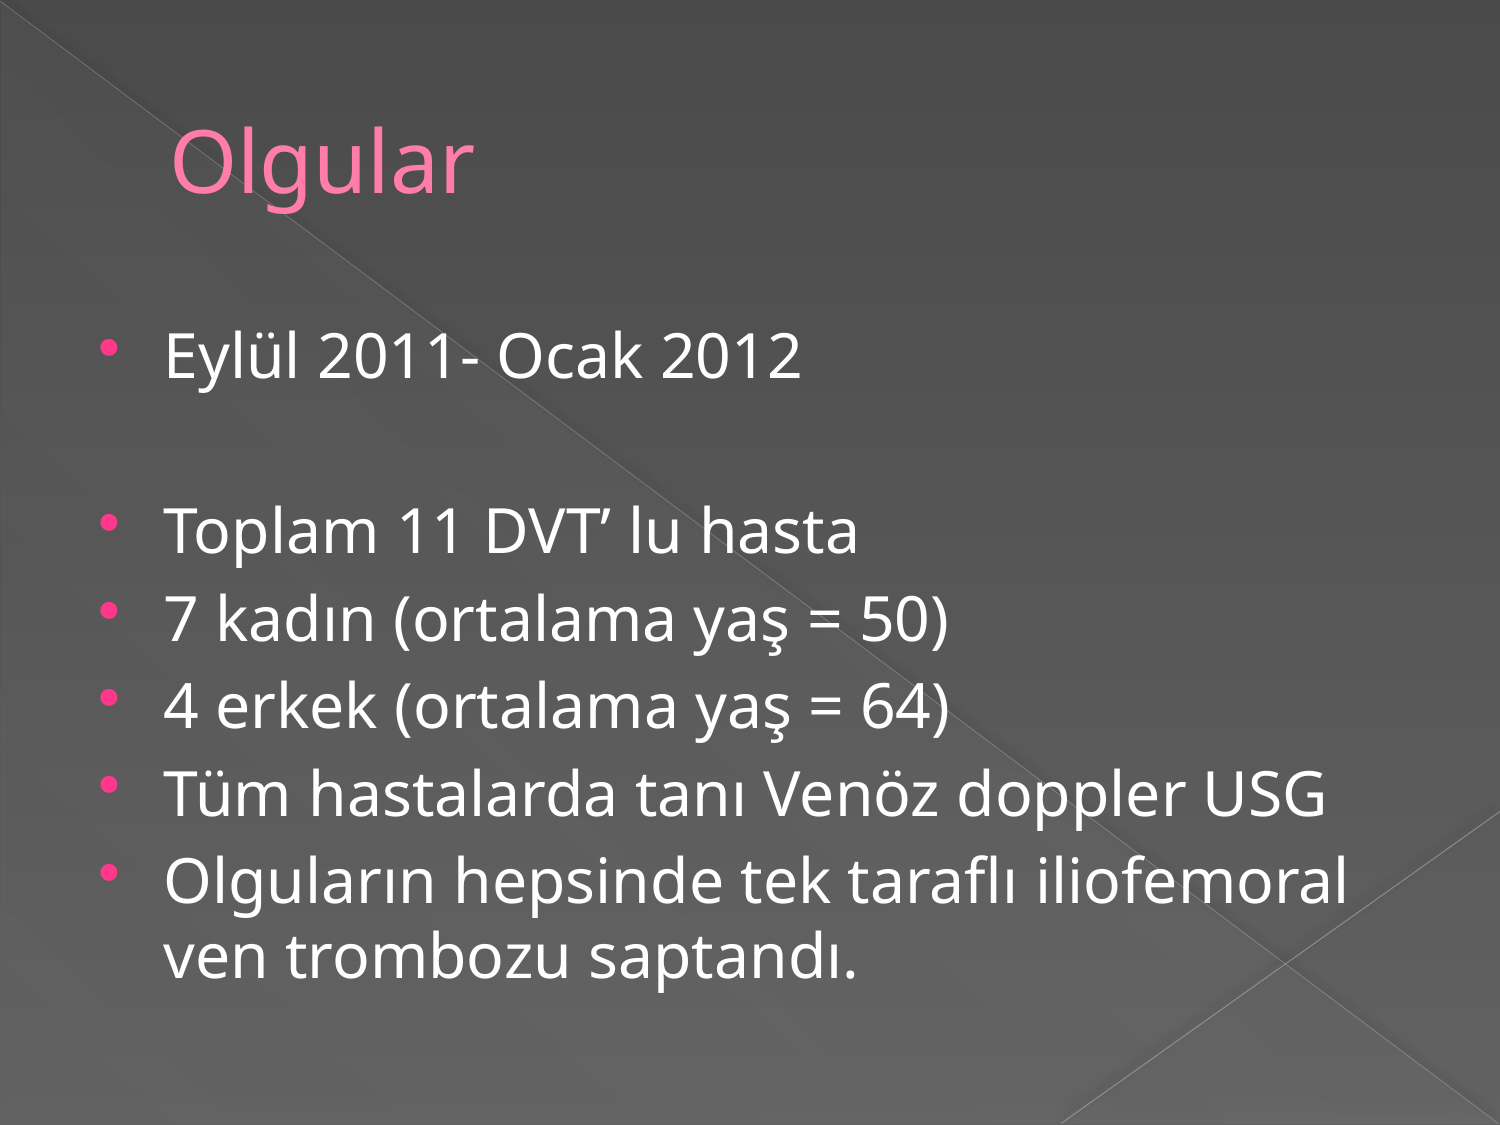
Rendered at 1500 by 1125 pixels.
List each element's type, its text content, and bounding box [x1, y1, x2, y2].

title Olgular [75, 43, 1425, 274]
list Eylül 2011- Ocak 2012 Toplam 11 DVT’ lu hasta 7 kadın (ortalama yaş = 50) 4 erkek (ortalama yaş = 64) Tüm hastalarda tanı Venöz doppler USG Olguların hepsinde tek taraflı iliofemoral ven trombozu saptandı. [74, 308, 1426, 1060]
